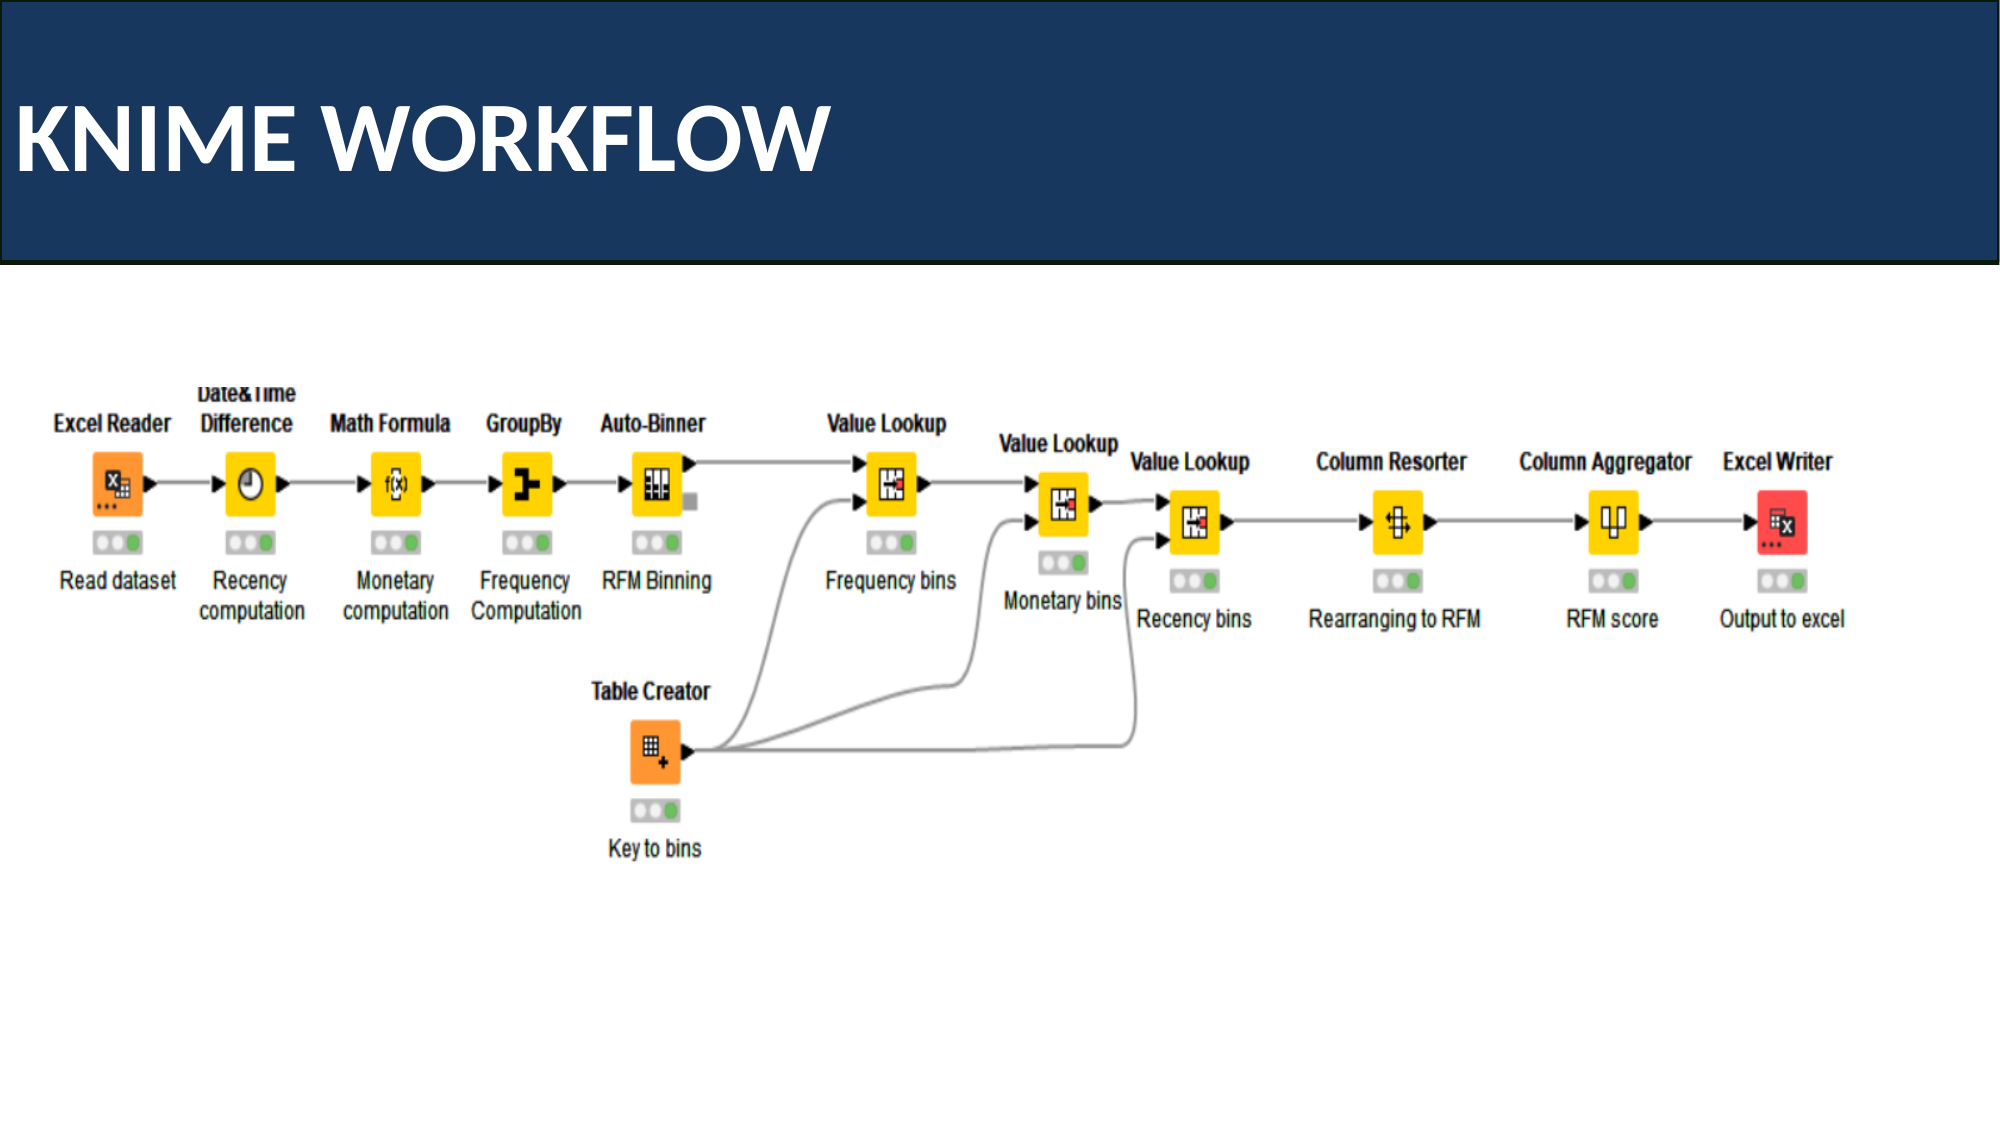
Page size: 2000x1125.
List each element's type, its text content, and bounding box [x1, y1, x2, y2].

picture [51, 387, 1948, 1013]
text_box KNIME WORKFLOW [0, 0, 2000, 265]
